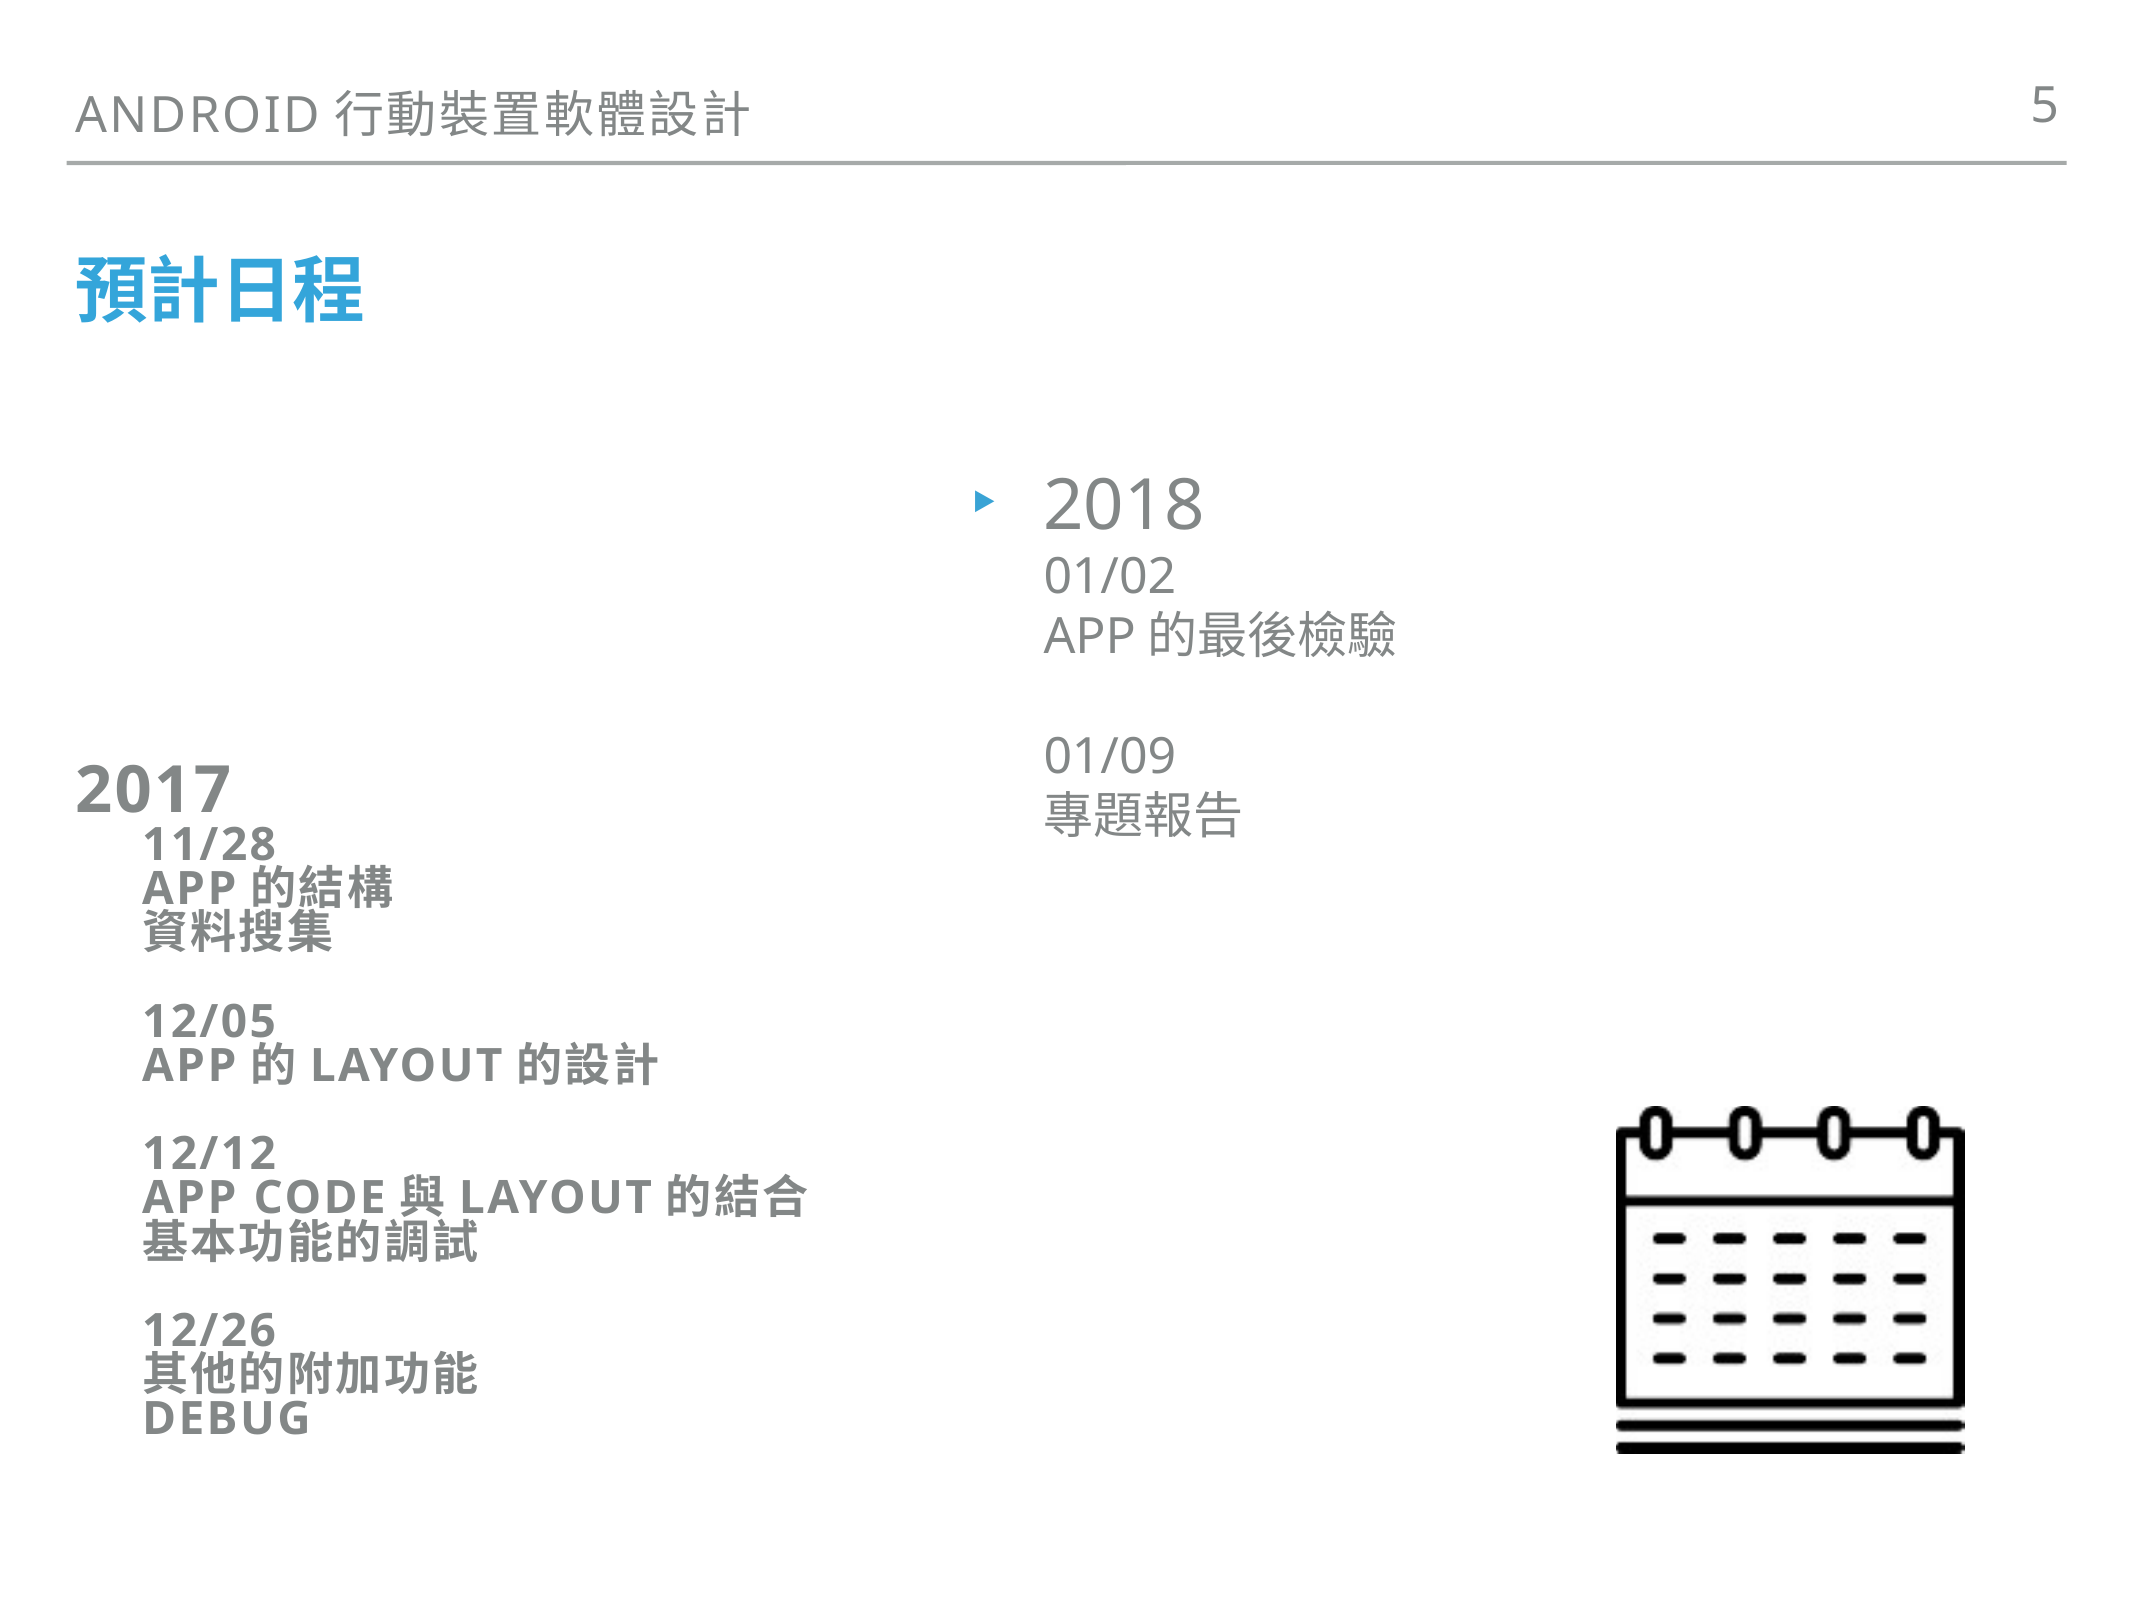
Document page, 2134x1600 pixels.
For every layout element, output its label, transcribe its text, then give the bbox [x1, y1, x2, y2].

slide_number 5 [2021, 70, 2067, 147]
list 2017 11/28 APP的結構 資料搜集 12/05 APP的LAYOUT的設計 12/12 APP CODE與LAYOUT的結合 基本功能的調試 12/26 其他的附加功能 DEBUG [66, 449, 934, 1453]
picture [1616, 1105, 1965, 1455]
text_box 2018 01/02 APP的最後檢驗 01/09 專題報告 [962, 450, 1829, 1453]
list Android行動裝置軟體設計 [66, 64, 1901, 151]
title 預計日程 [66, 251, 2068, 372]
